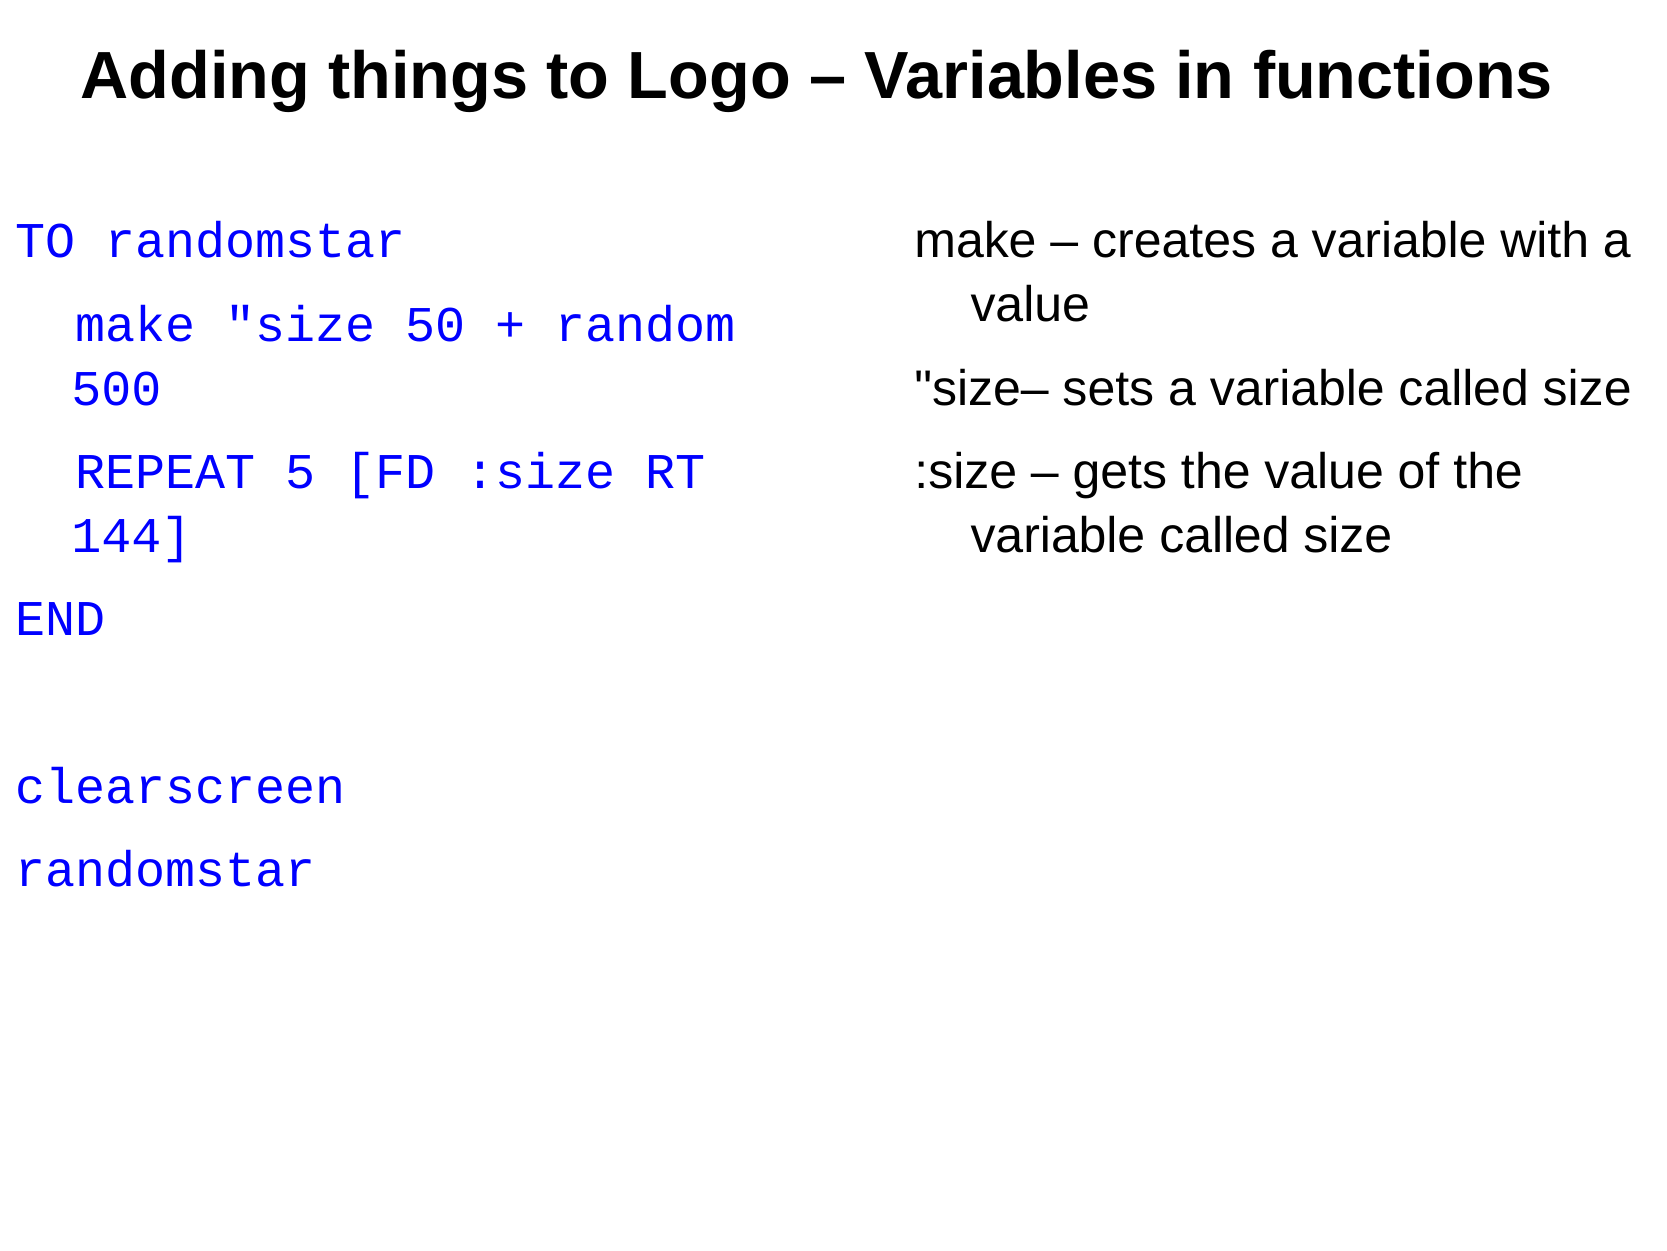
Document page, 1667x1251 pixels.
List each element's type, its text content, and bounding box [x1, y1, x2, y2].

text_box make – creates a variable with a value "size– sets a variable called size :size – gets the value of the variable called size [899, 189, 1667, 1032]
list TO randomstar make "size 50 + random 500 REPEAT 5 [FD :size RT 144] END clearscreen randomstar [0, 189, 870, 1032]
title Adding things to Logo – Variables in functions [65, 66, 1667, 127]
